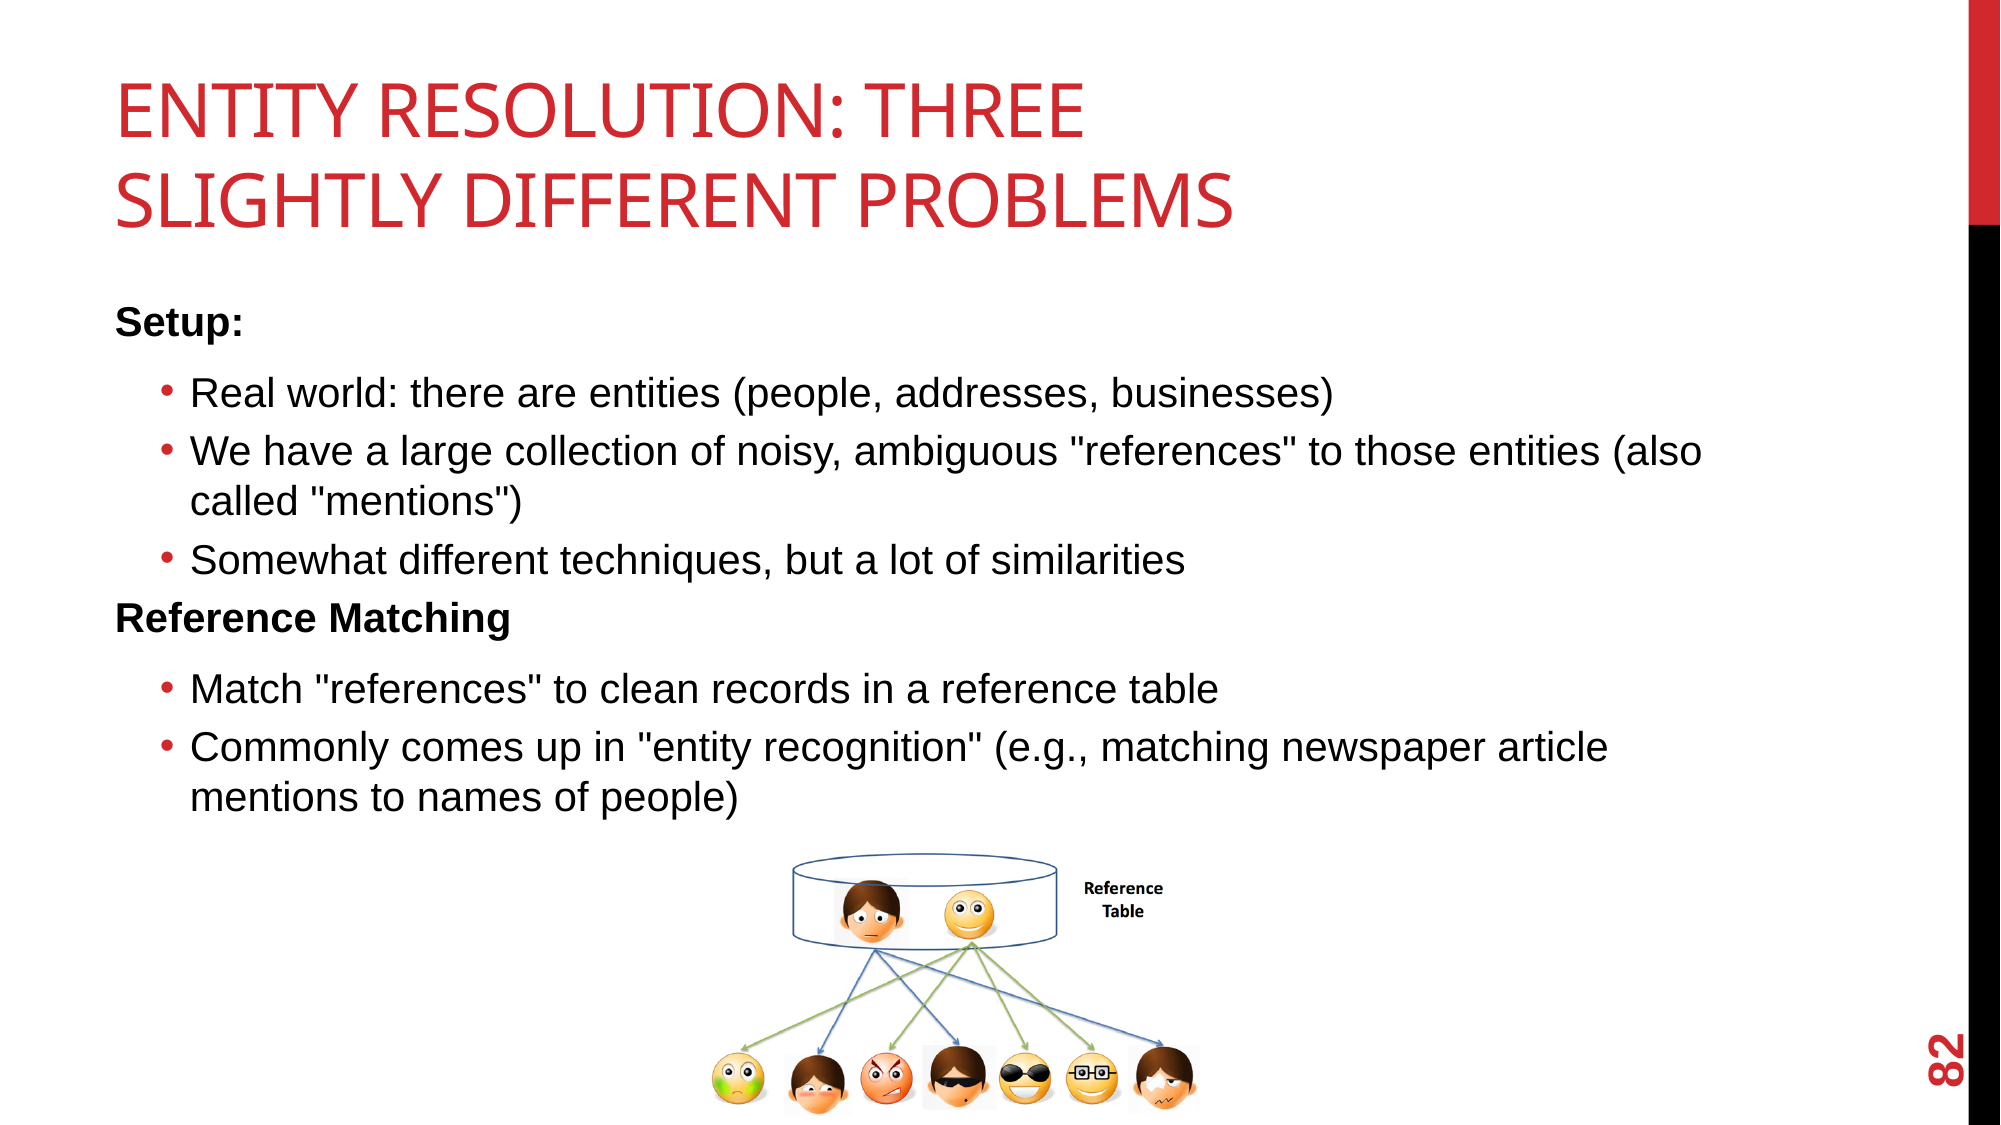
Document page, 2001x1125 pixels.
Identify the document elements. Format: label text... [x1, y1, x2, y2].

picture [689, 833, 1209, 1118]
list Setup: Real world: there are entities (people, addresses, businesses) We have a large collection of noisy, ambiguous "references" to those entities (also called "mentions") Somewhat different techniques, but a lot of similarities Reference Matching Match "references" to clean records in a reference table Commonly comes up in "entity recognition" (e.g., matching newspaper article mentions to names of people) [99, 287, 1767, 1005]
title Entity Resolution: Three Slightly Different Problems [99, 25, 1367, 250]
slide_number 82 [1903, 887, 1984, 1104]
